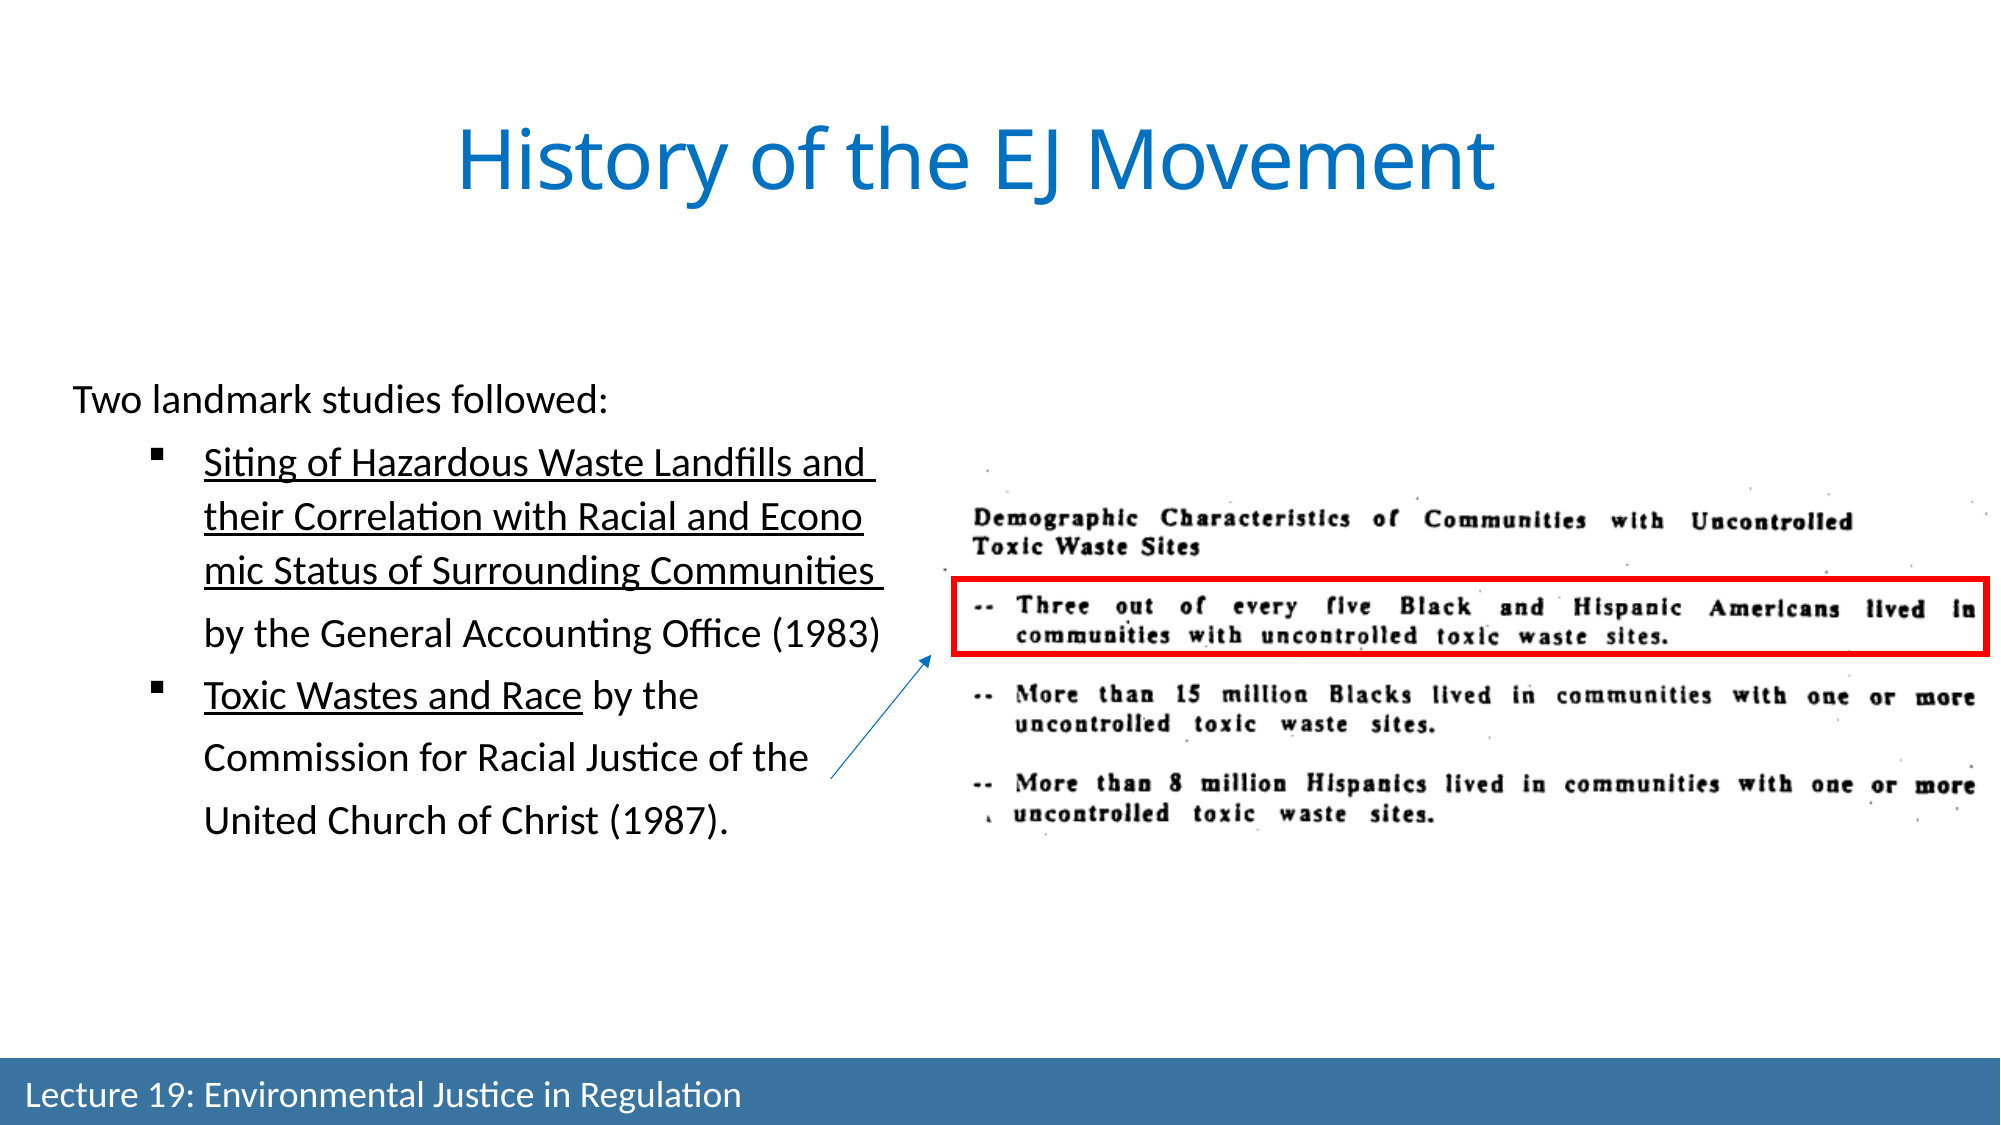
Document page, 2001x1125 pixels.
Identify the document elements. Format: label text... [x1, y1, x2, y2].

text_box Two landmark studies followed: Siting of Hazardous Waste Landfills and their Correlation with Racial and Economic Status of Surrounding Communities by the General Accounting Office (1983) Toxic Wastes and Race by the Commission for Racial Justice of the United Church of Christ (1987). [57, 352, 905, 855]
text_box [830, 654, 932, 779]
text_box History of the EJ Movement [383, 0, 1569, 214]
picture [931, 464, 2000, 845]
